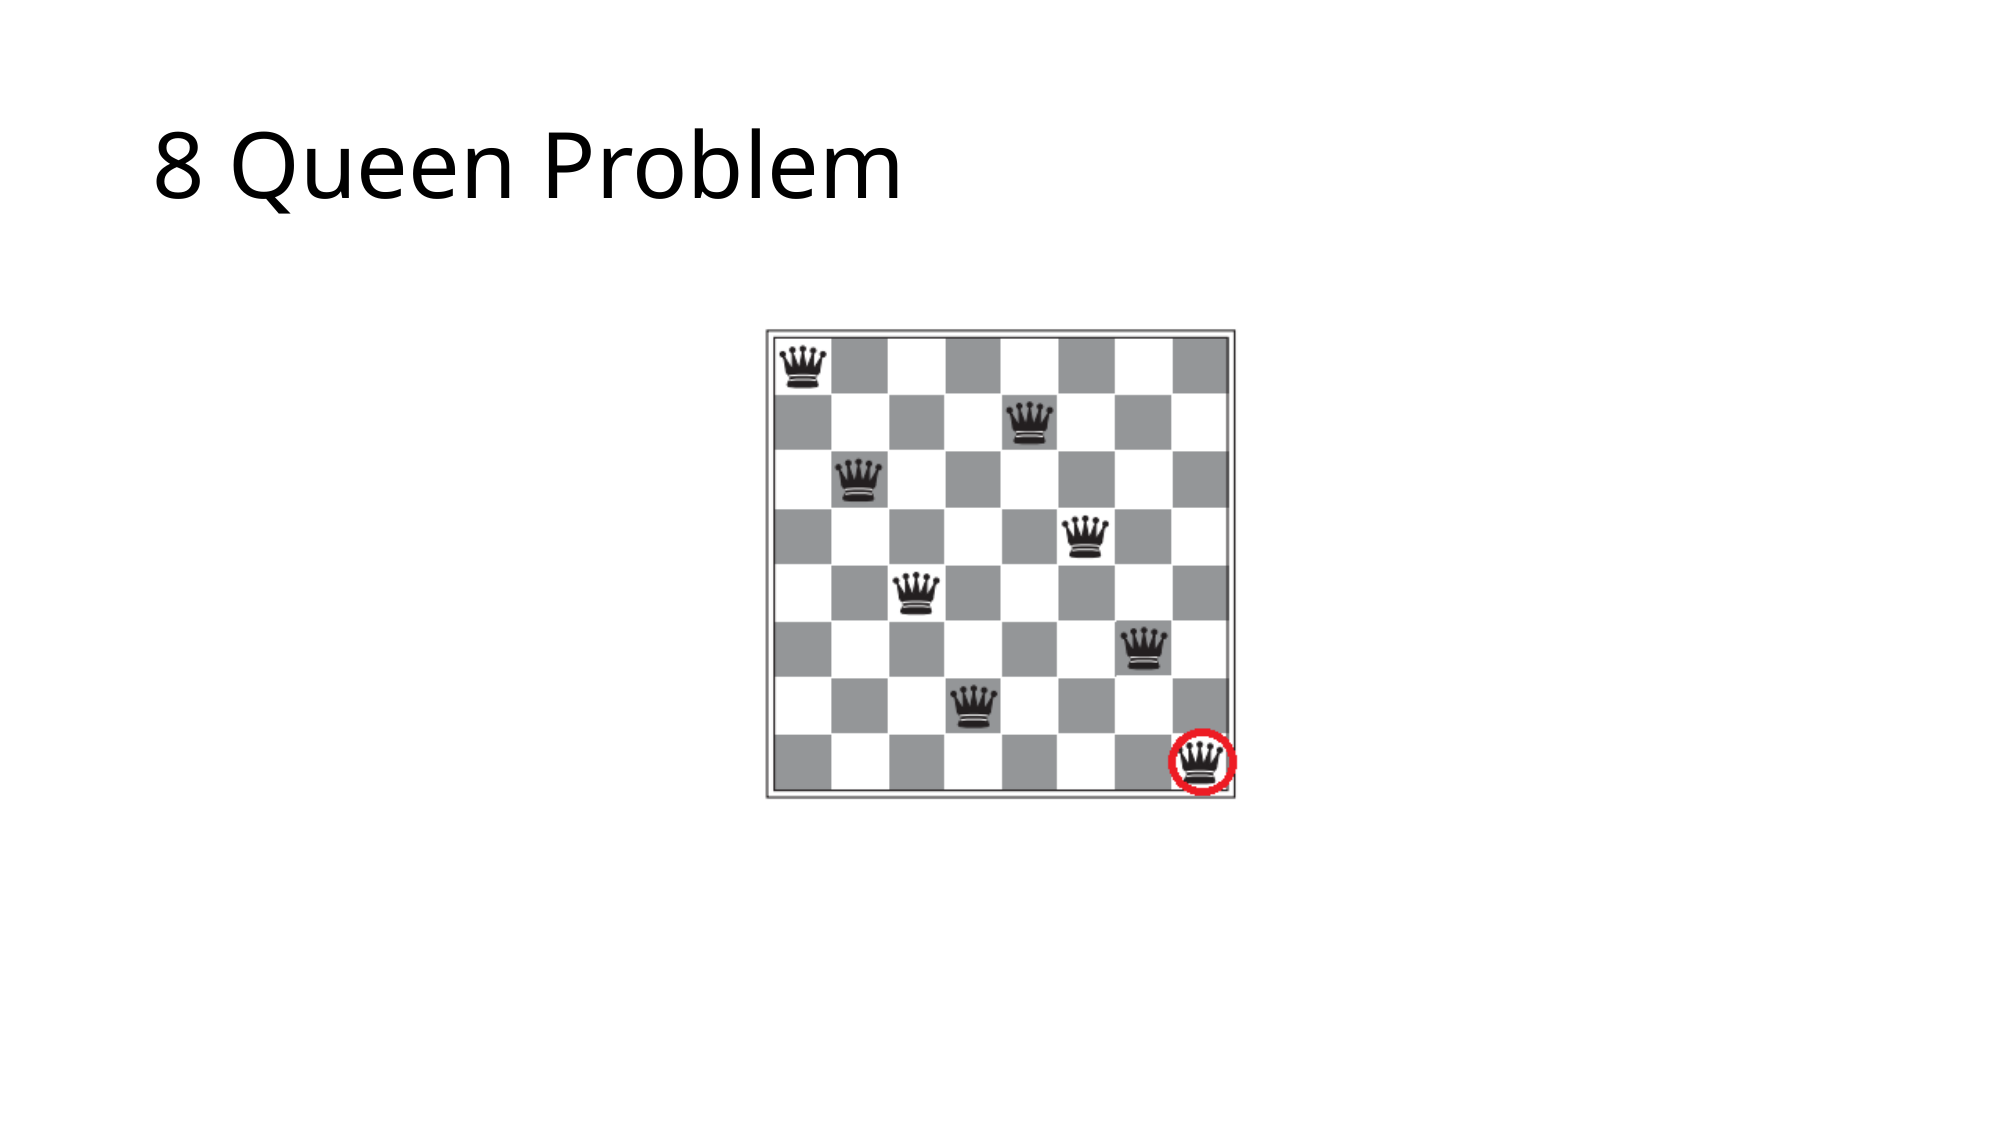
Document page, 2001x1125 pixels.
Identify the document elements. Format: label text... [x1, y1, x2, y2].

title 8 Queen Problem [137, 59, 1863, 278]
picture [758, 317, 1242, 807]
